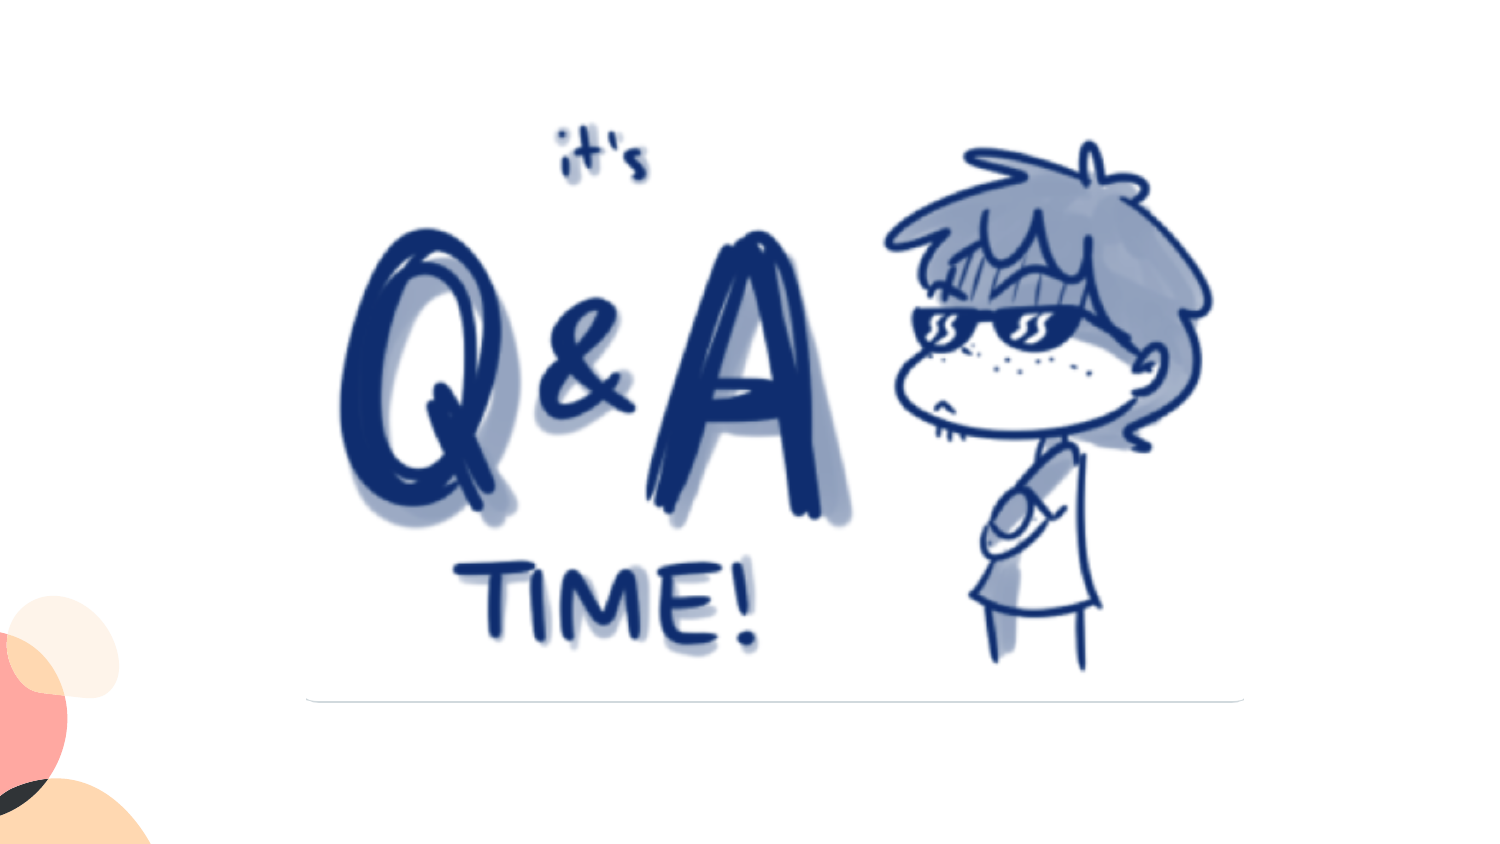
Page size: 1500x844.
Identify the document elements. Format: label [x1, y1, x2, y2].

picture [306, 74, 1244, 707]
